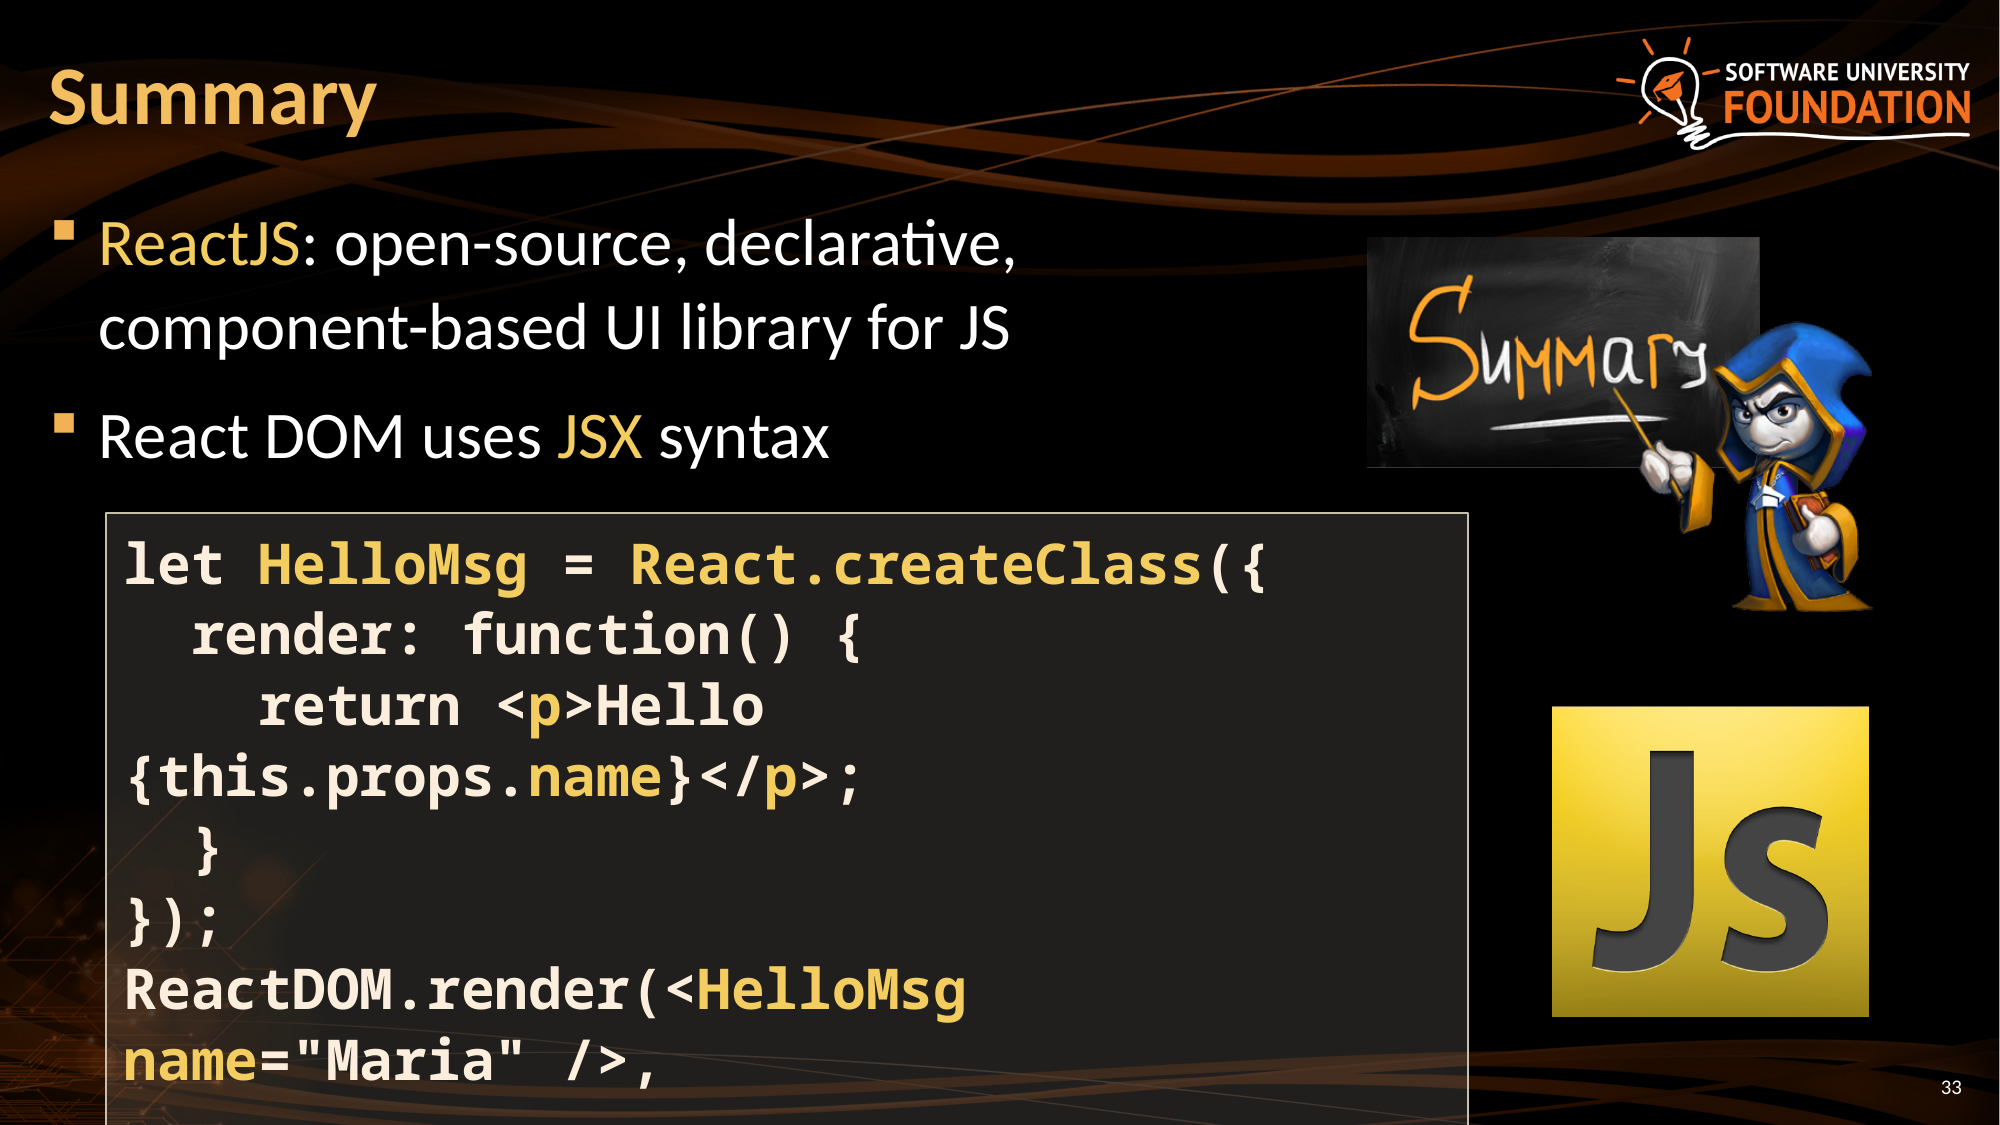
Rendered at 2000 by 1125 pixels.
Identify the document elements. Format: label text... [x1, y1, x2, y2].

slide_number 33 [1897, 1070, 1968, 1103]
text_box let HelloMsg = React.createClass({ render: function() { return <p>Hello {this.props.name}</p>; } }); ReactDOM.render(<HelloMsg name="Maria" />, document.getElementById('container')); [105, 512, 1469, 1125]
picture [0, 0, 2000, 1125]
list ReactJS: open-source, declarative, component-based UI library for JS React DOM uses JSX syntax [31, 189, 1381, 1103]
title Summary [30, 6, 1602, 189]
